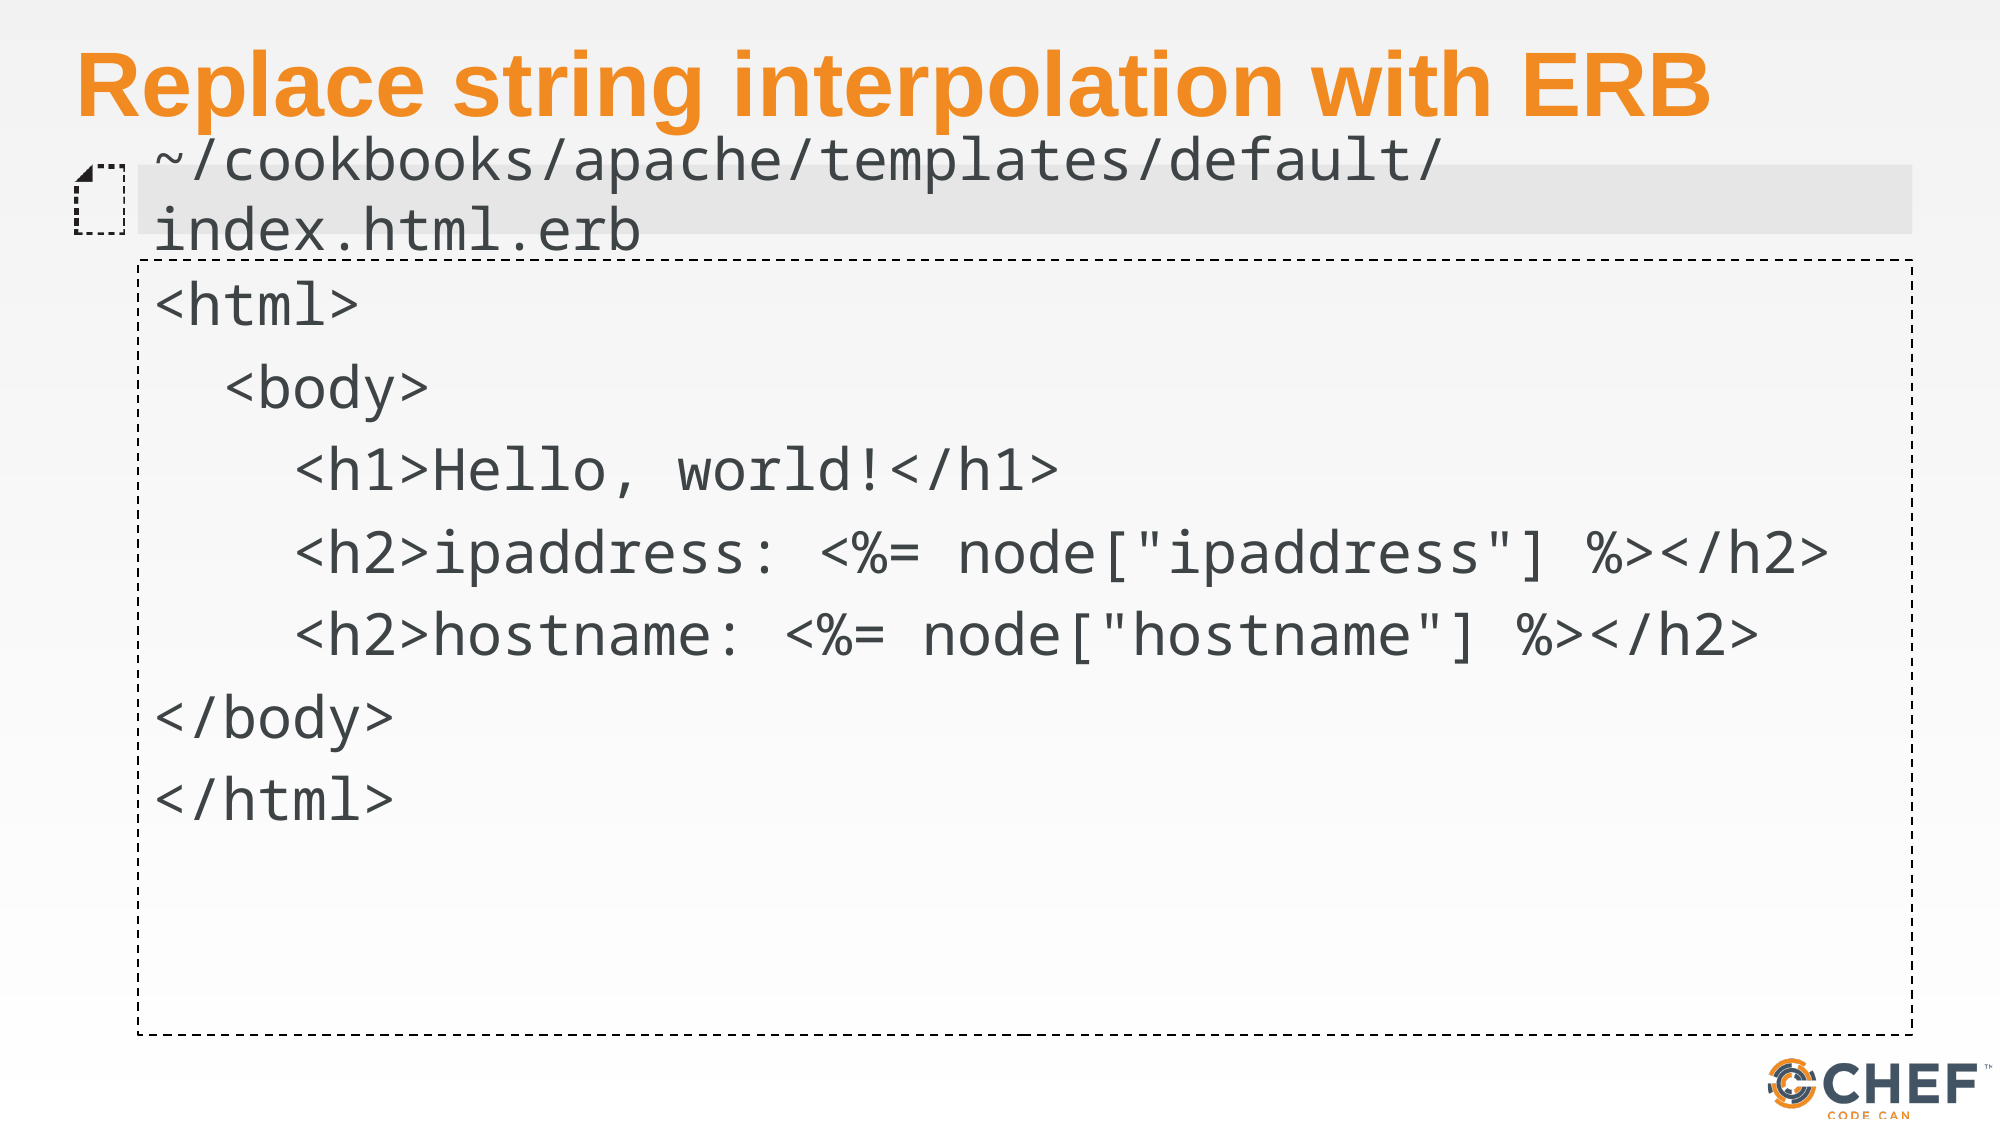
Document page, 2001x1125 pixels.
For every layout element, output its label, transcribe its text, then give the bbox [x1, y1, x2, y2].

list ~/cookbooks/apache/templates/default/index.html.erb [137, 164, 1913, 235]
title Replace string interpolation with ERB [75, 37, 1913, 140]
list <html> <body> <h1>Hello, world!</h1> <h2>ipaddress: <%= node["ipaddress"] %></h2> <h2>hostname: <%= node["hostname"] %></h2> </body> </html> [137, 259, 1913, 1036]
